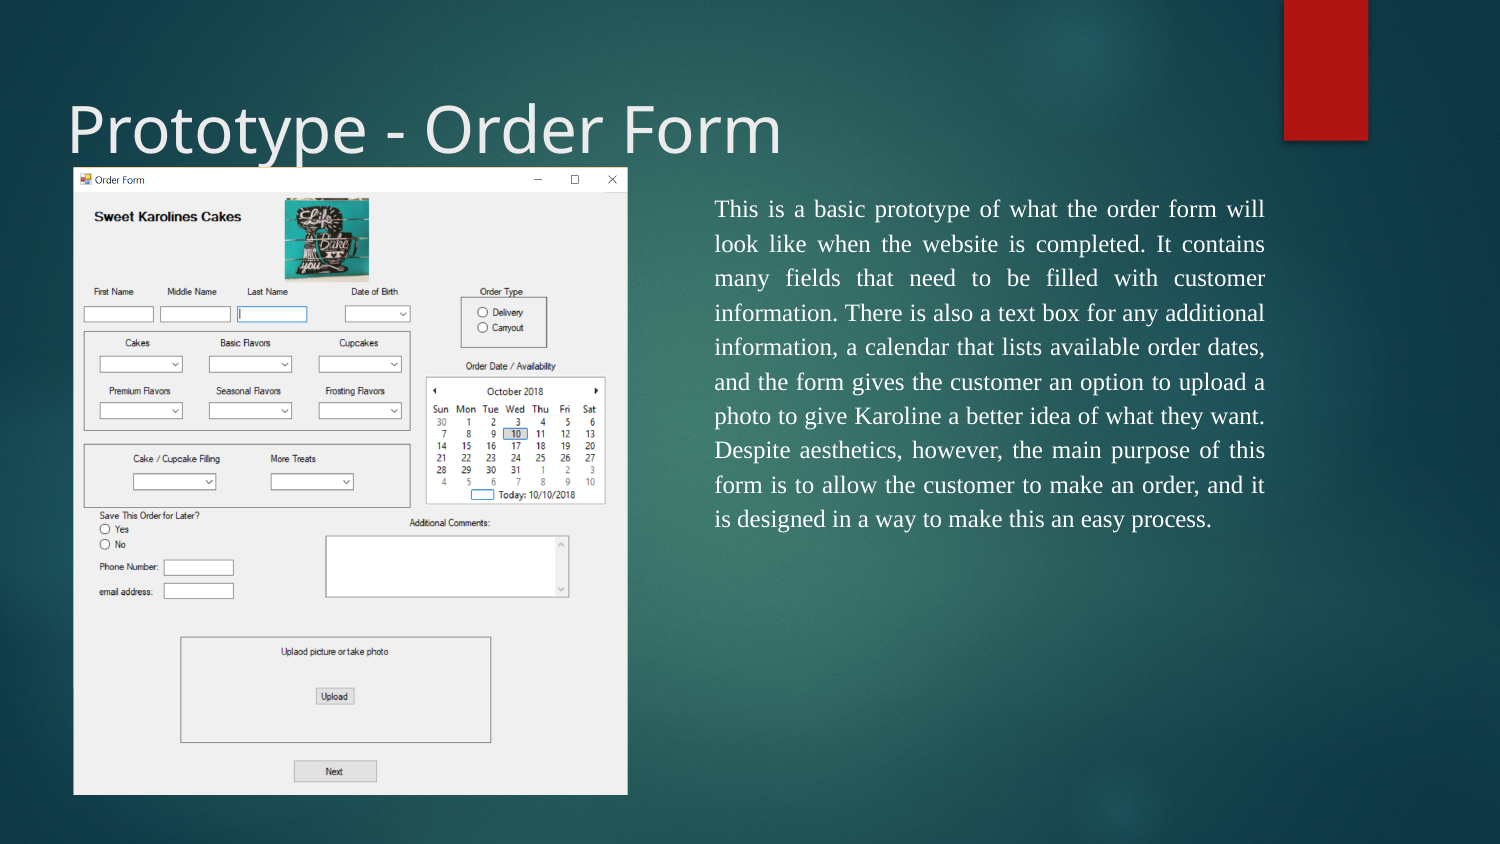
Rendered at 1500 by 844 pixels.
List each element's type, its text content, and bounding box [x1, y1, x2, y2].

picture [0, 0, 1500, 844]
text_box This is a basic prototype of what the order form will look like when the website is completed. It contains many fields that need to be filled with customer information. There is also a text box for any additional information, a calendar that lists available order dates, and the form gives the customer an option to upload a photo to give Karoline a better idea of what they want. Despite aesthetics, however, the main purpose of this form is to allow the customer to make an order, and it is designed in a way to make this an easy process. [699, 173, 1281, 789]
title Prototype - Order Form [51, 72, 1449, 167]
